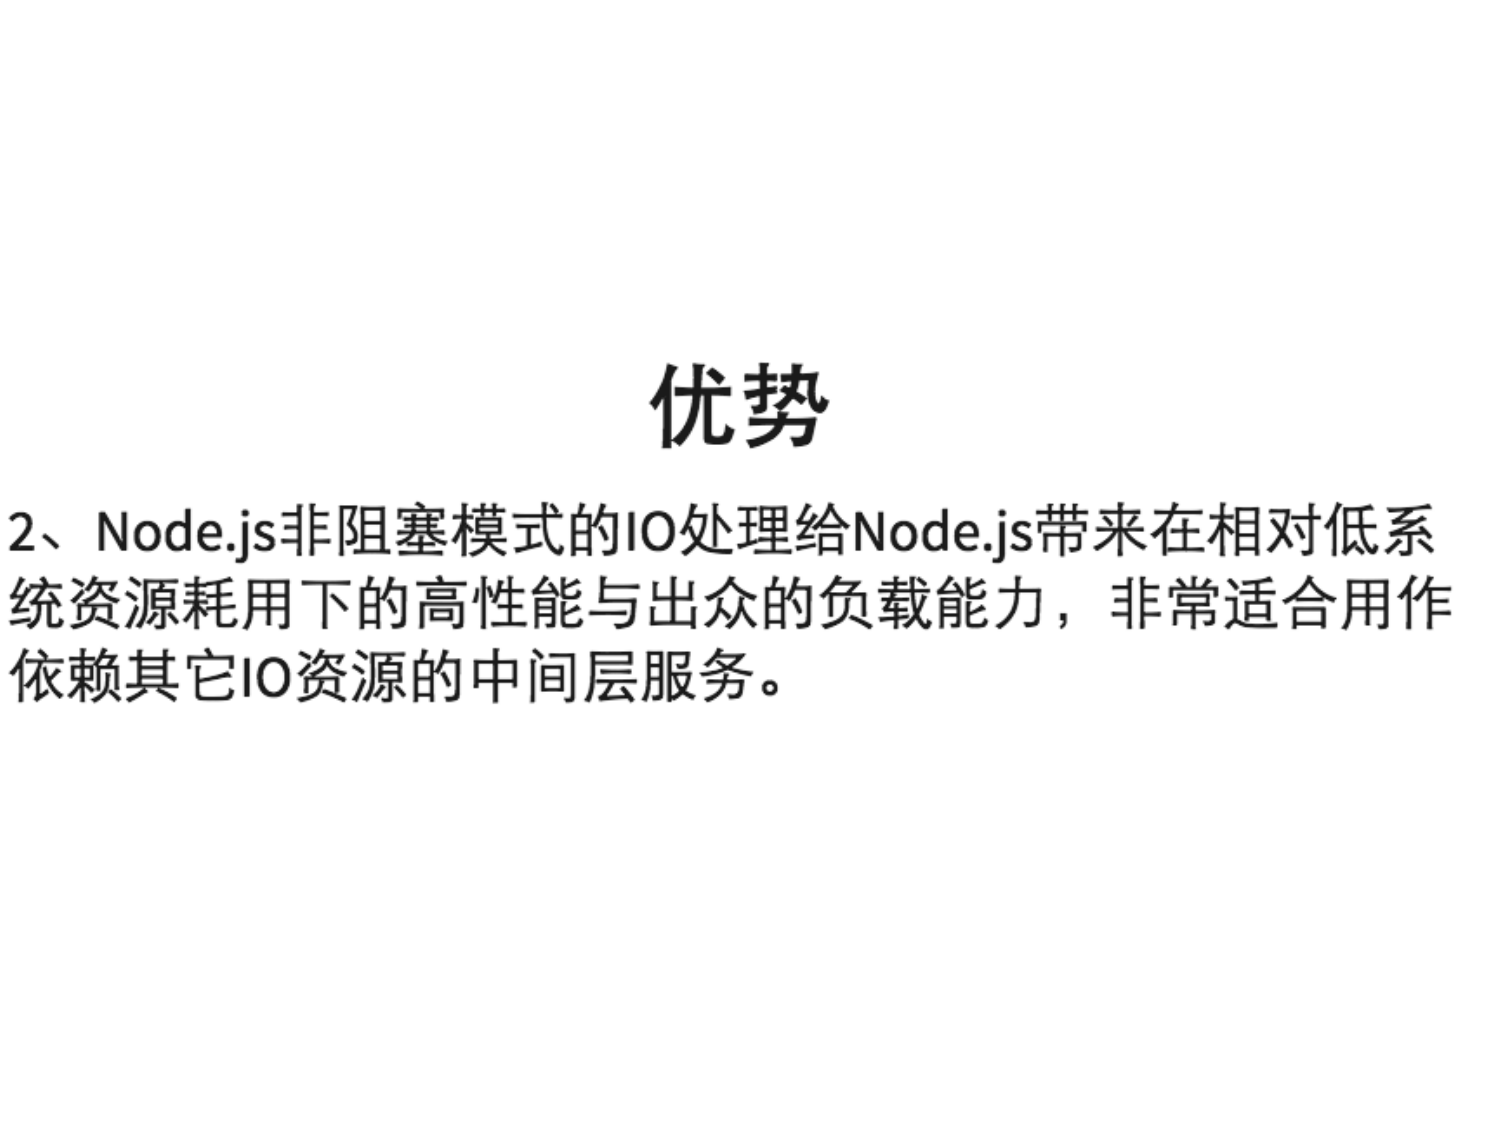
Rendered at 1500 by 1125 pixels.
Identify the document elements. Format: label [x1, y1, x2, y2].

picture [0, 318, 1500, 806]
